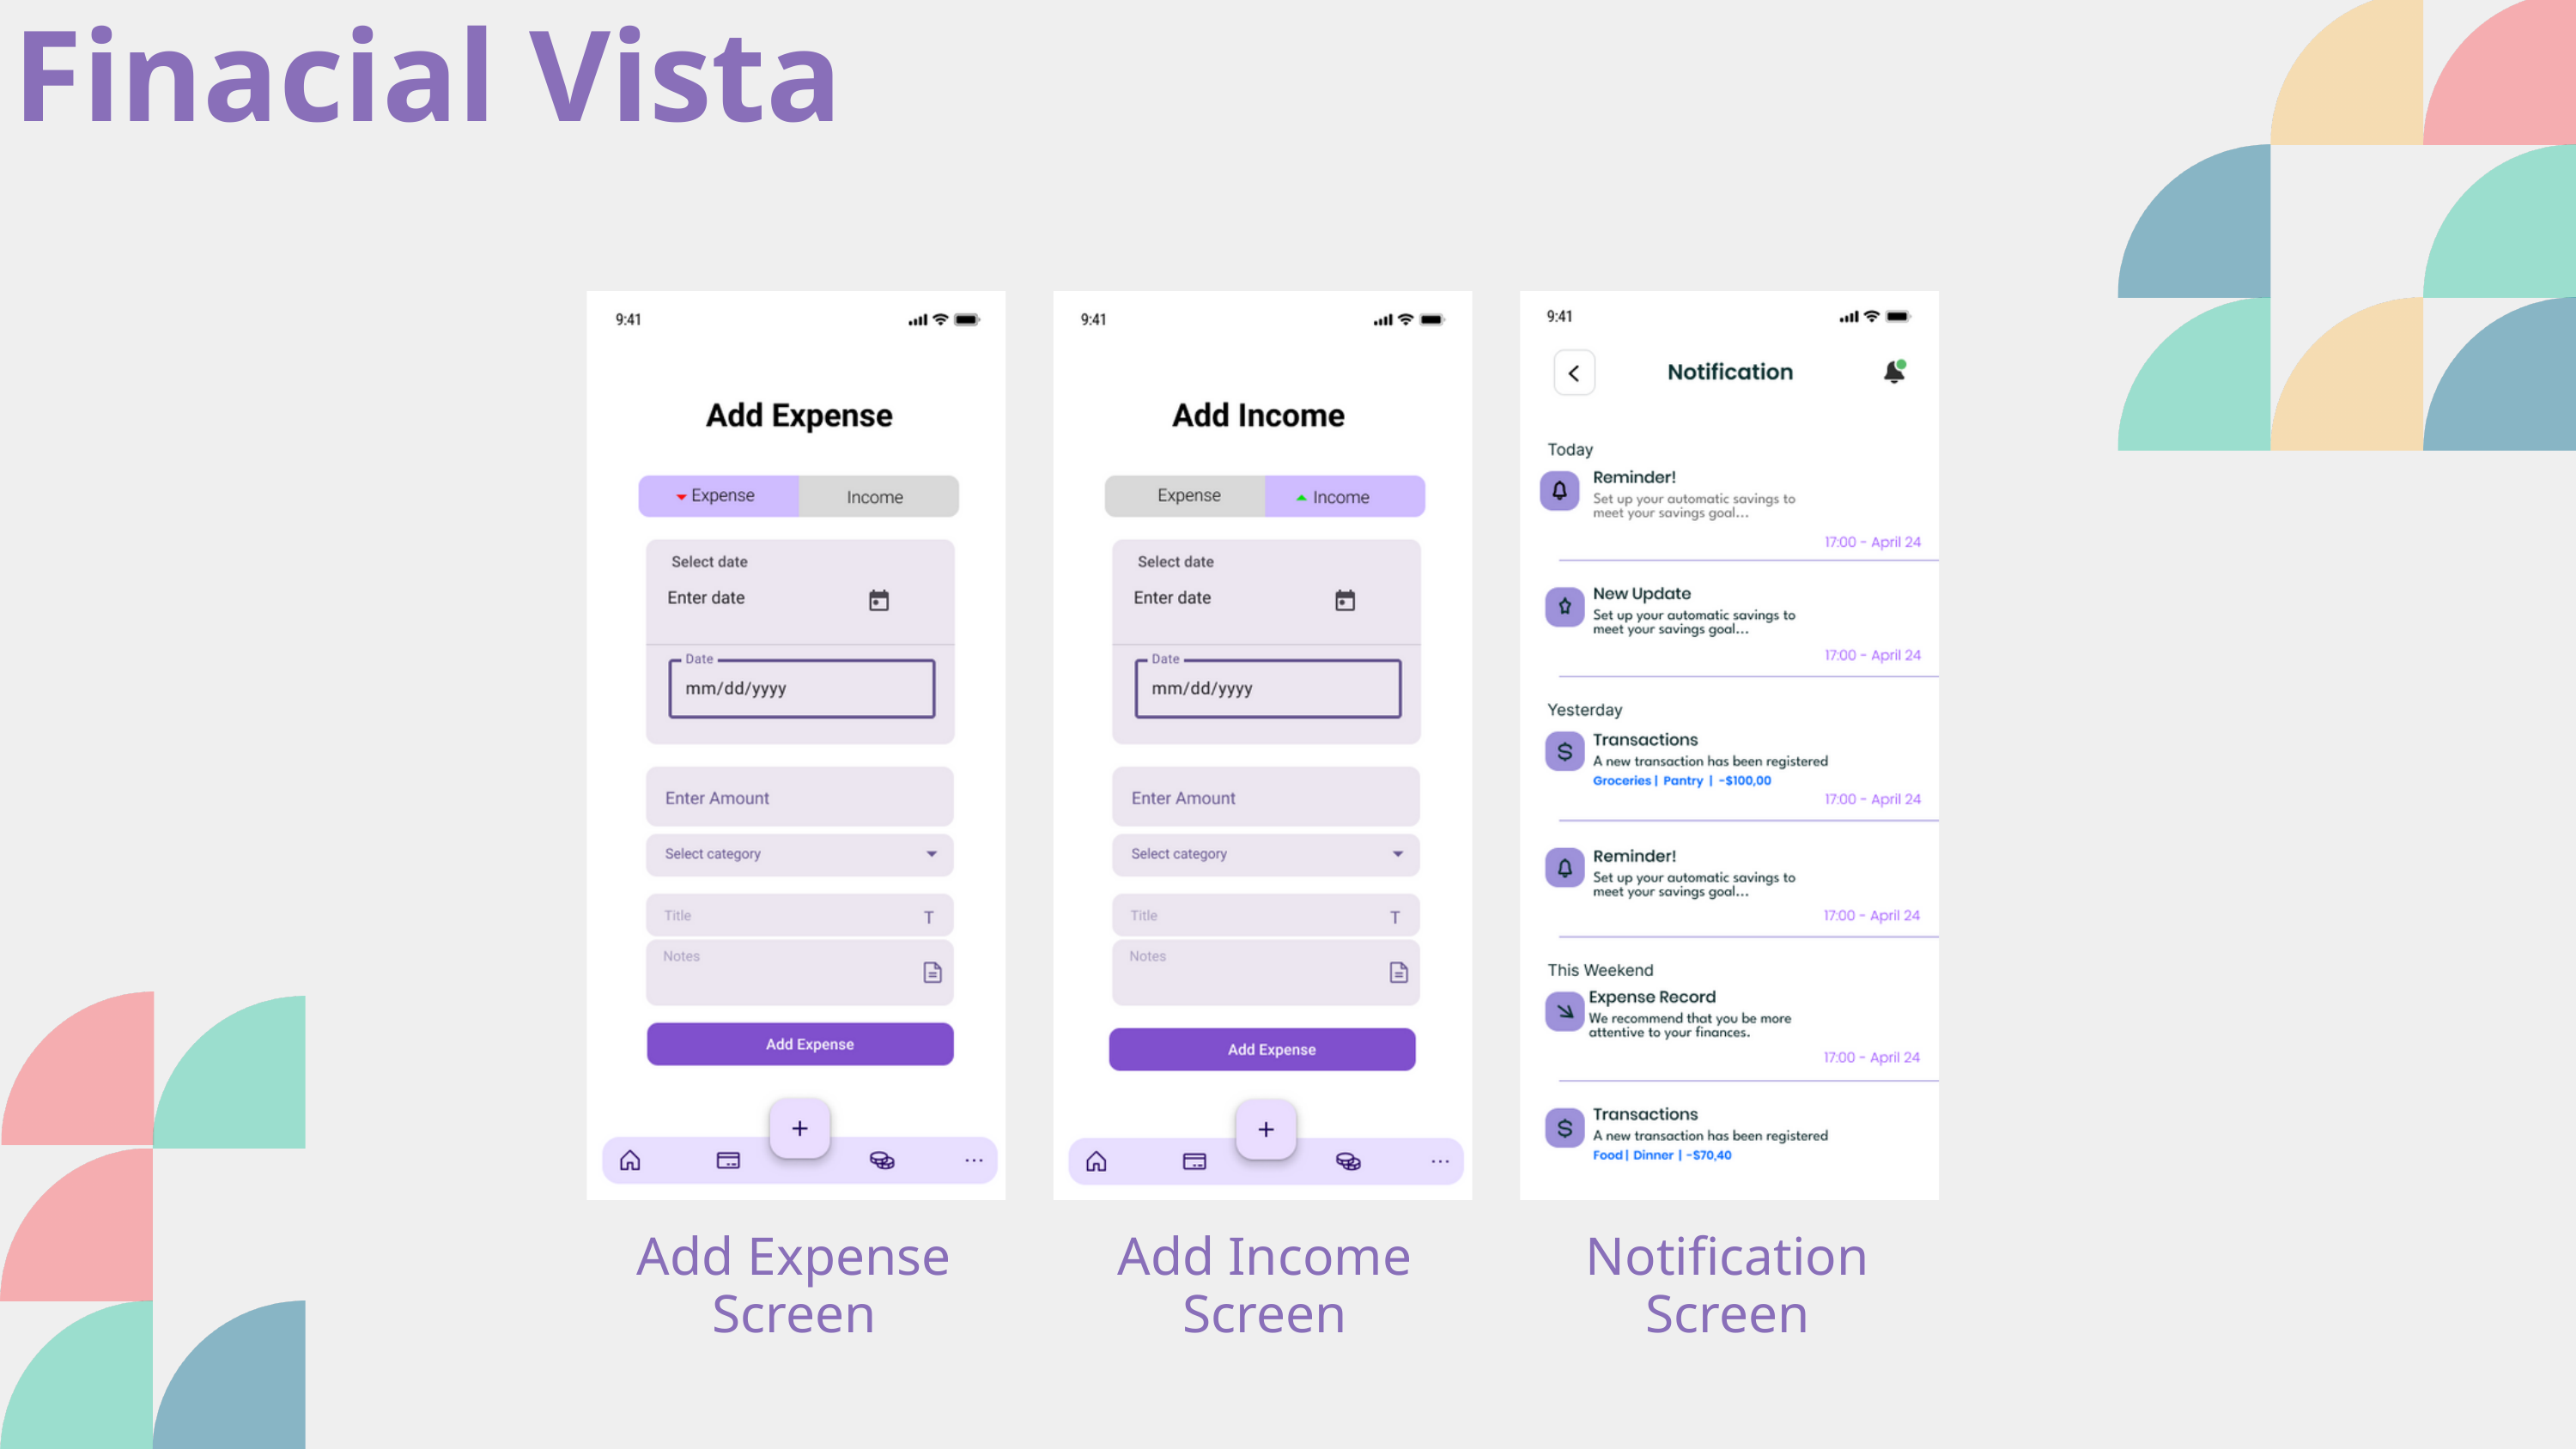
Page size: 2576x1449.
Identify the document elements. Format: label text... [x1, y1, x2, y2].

text_box [2270, 0, 2424, 145]
text_box Add Income Screen [1057, 1227, 1473, 1343]
text_box Add Expense Screen [586, 1227, 1002, 1343]
text_box [152, 996, 306, 1149]
text_box [0, 1149, 153, 1300]
text_box [1053, 291, 1473, 1200]
text_box [586, 291, 1006, 1200]
text_box [152, 1300, 306, 1449]
text_box [1, 991, 155, 1145]
text_box [2117, 144, 2271, 297]
text_box [2117, 297, 2271, 451]
text_box Notification Screen [1520, 1227, 1935, 1343]
text_box Finacial Vista [0, 6, 856, 147]
text_box [2424, 297, 2576, 451]
text_box [2271, 297, 2424, 451]
text_box [2424, 0, 2576, 144]
text_box [0, 1300, 152, 1449]
text_box [1520, 291, 1940, 1200]
text_box [2423, 144, 2576, 297]
